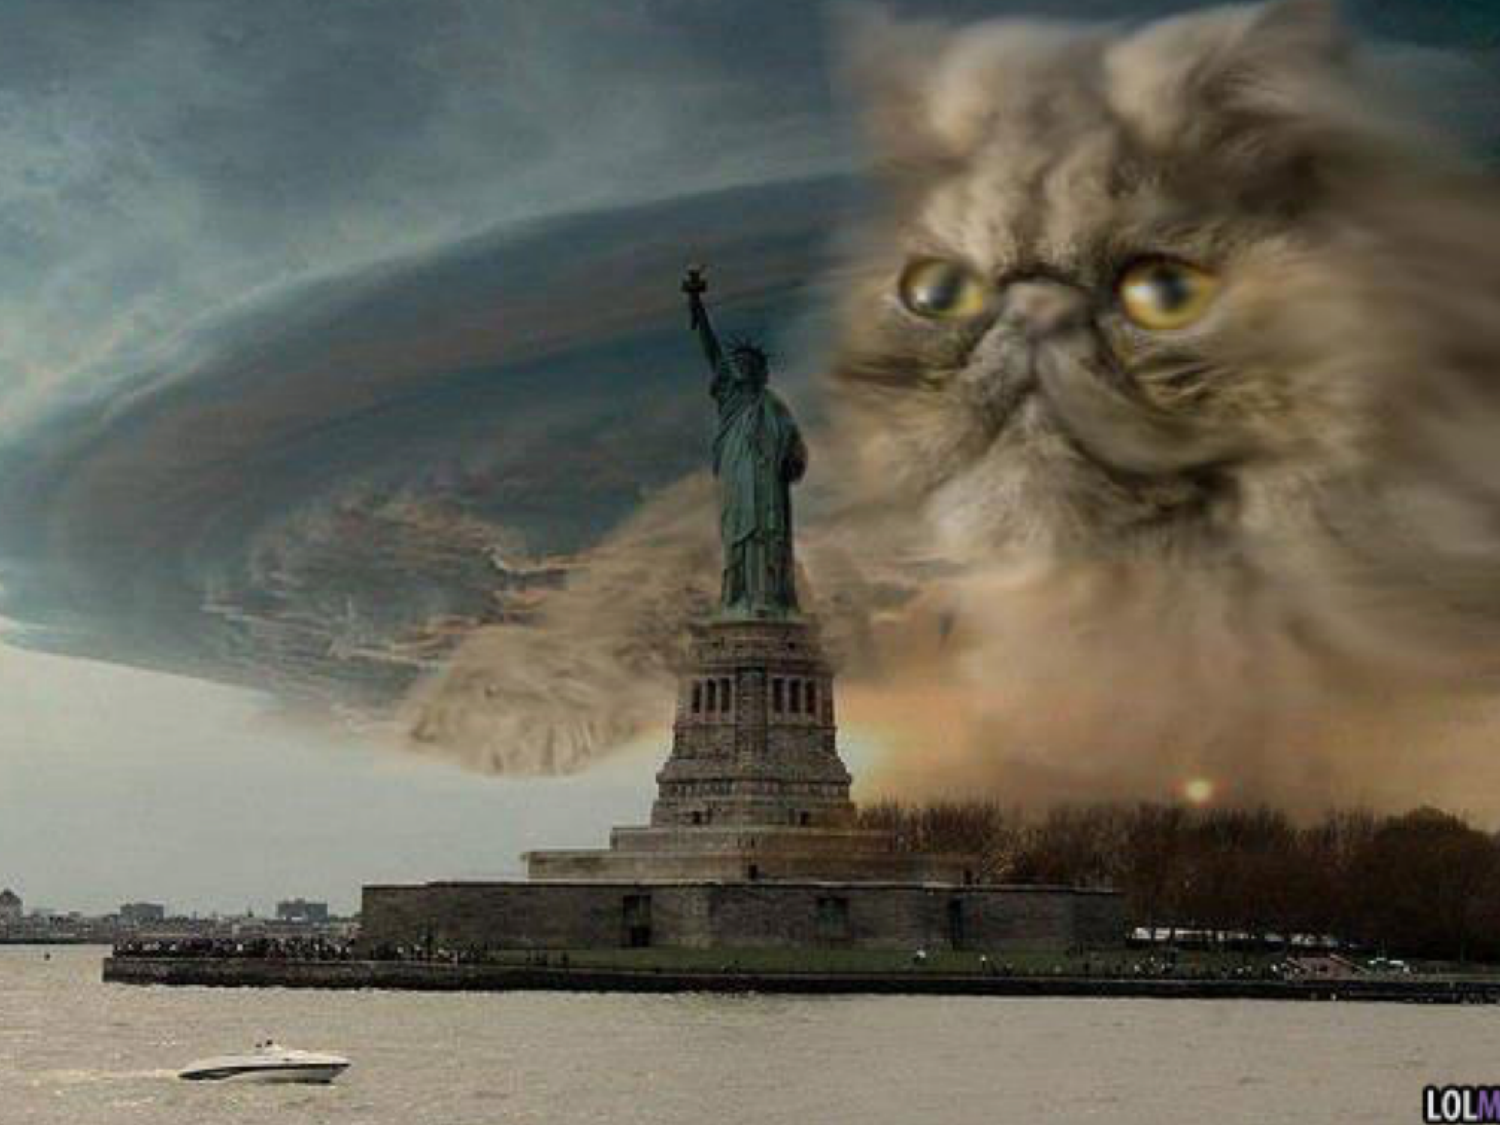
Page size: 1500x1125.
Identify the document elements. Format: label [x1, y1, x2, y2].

text_box [0, 0, 1500, 1125]
